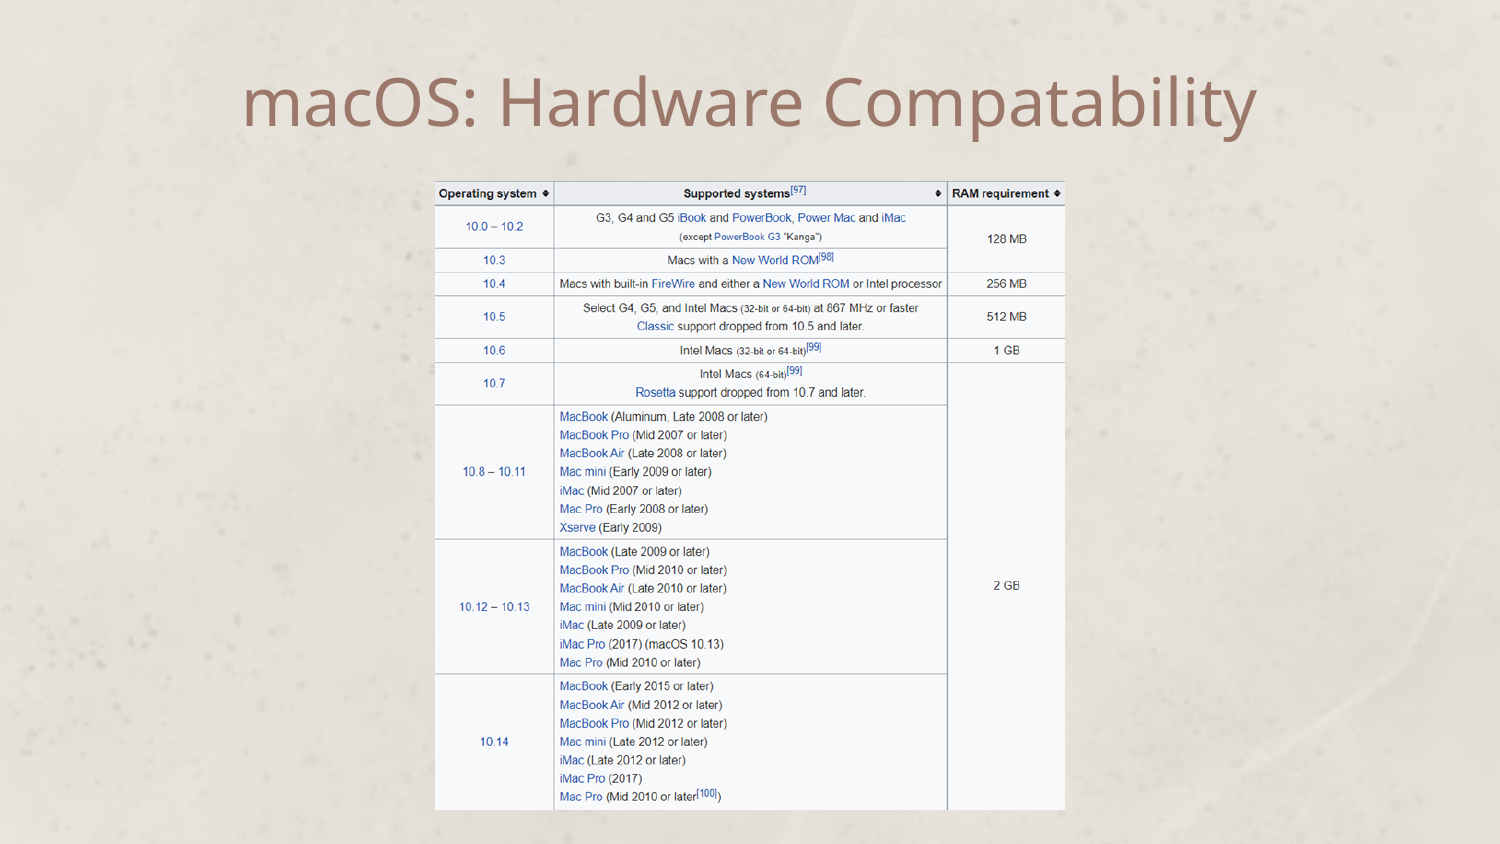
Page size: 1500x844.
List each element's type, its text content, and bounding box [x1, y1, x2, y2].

picture [0, 0, 1500, 844]
title macOS: Hardware Compatability [117, 45, 1383, 155]
